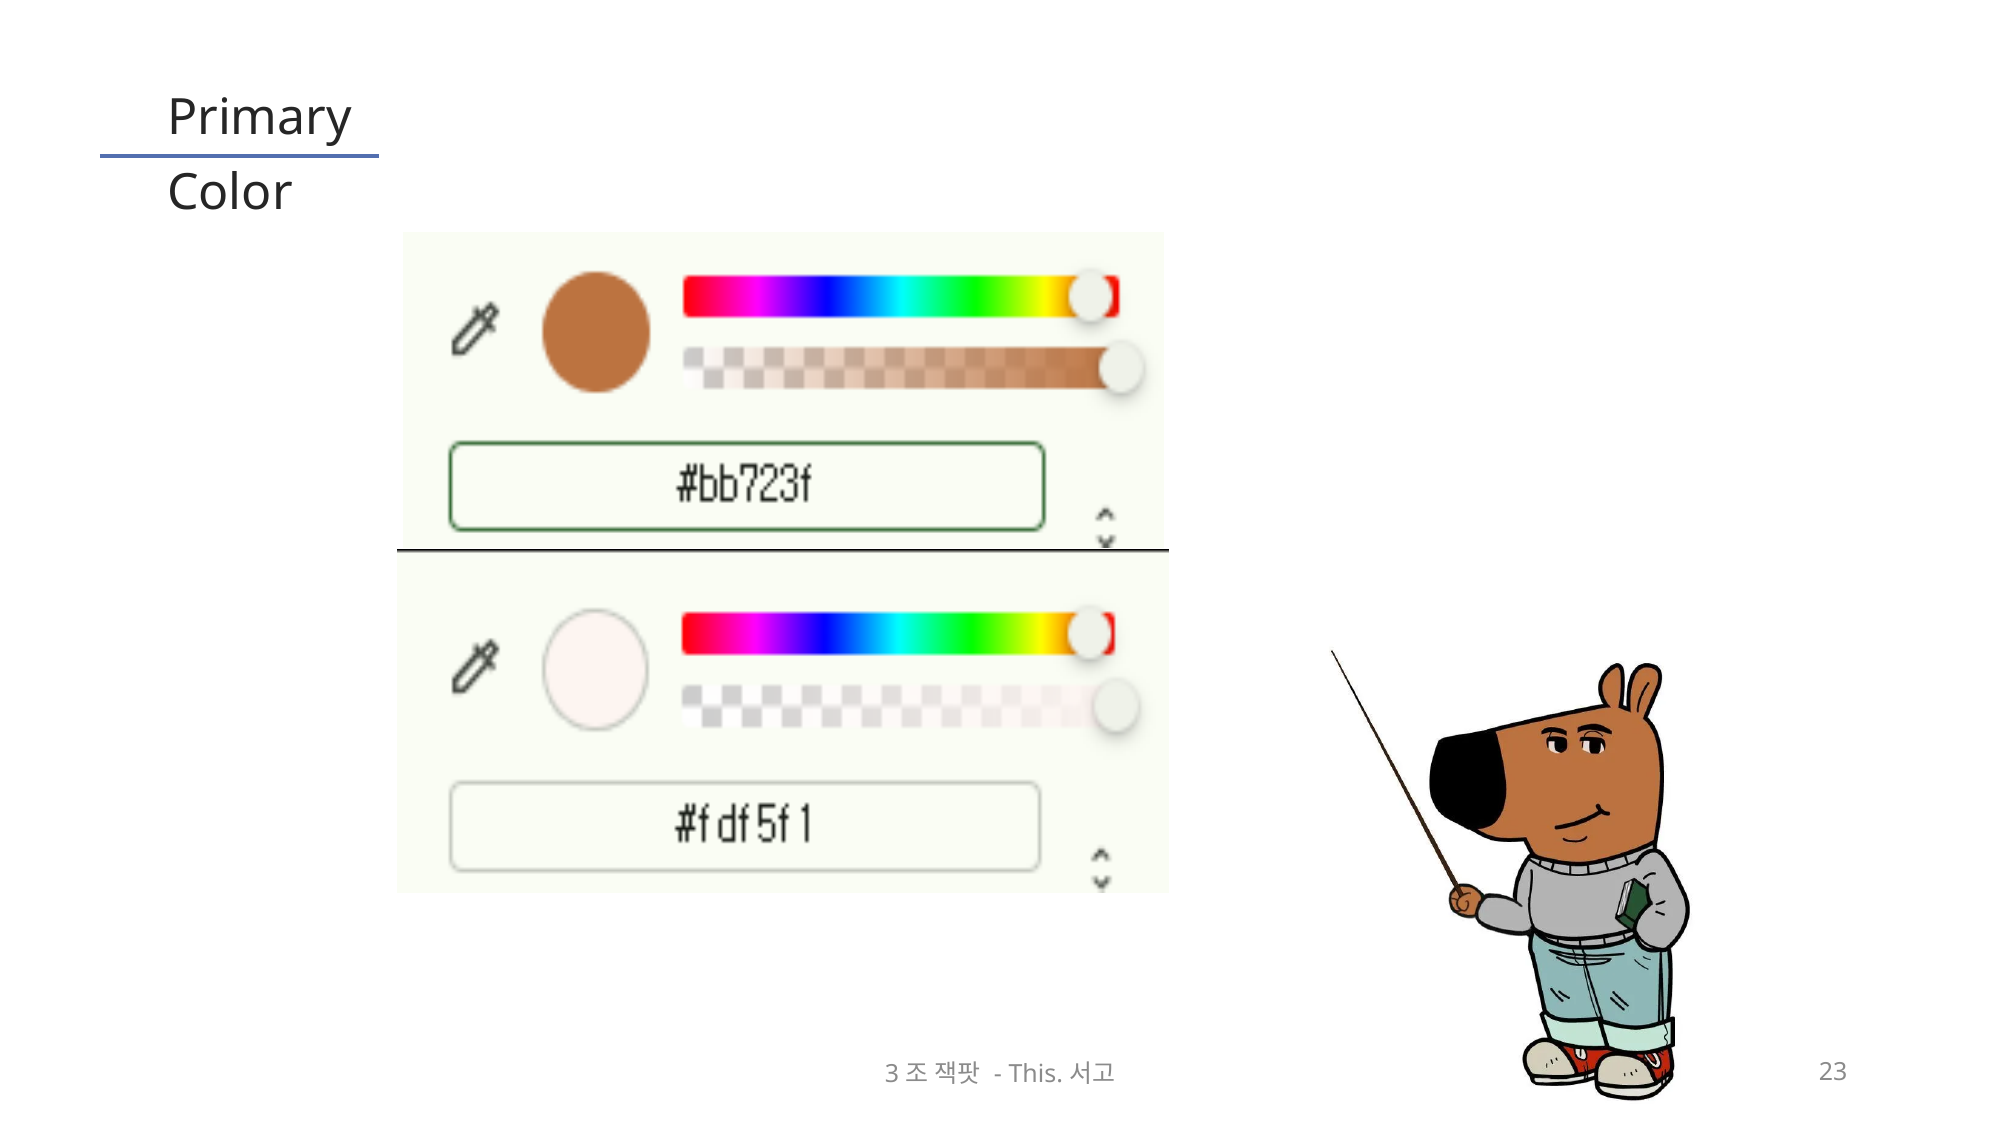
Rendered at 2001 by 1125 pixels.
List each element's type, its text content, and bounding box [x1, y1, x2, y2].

slide_number 22 [1731, 1042, 1863, 1103]
footer 3조 잭팟 - This.서고 [662, 1042, 1314, 1103]
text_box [397, 232, 1169, 893]
text_box Primary Color [167, 69, 392, 220]
picture [1314, 617, 1731, 1125]
